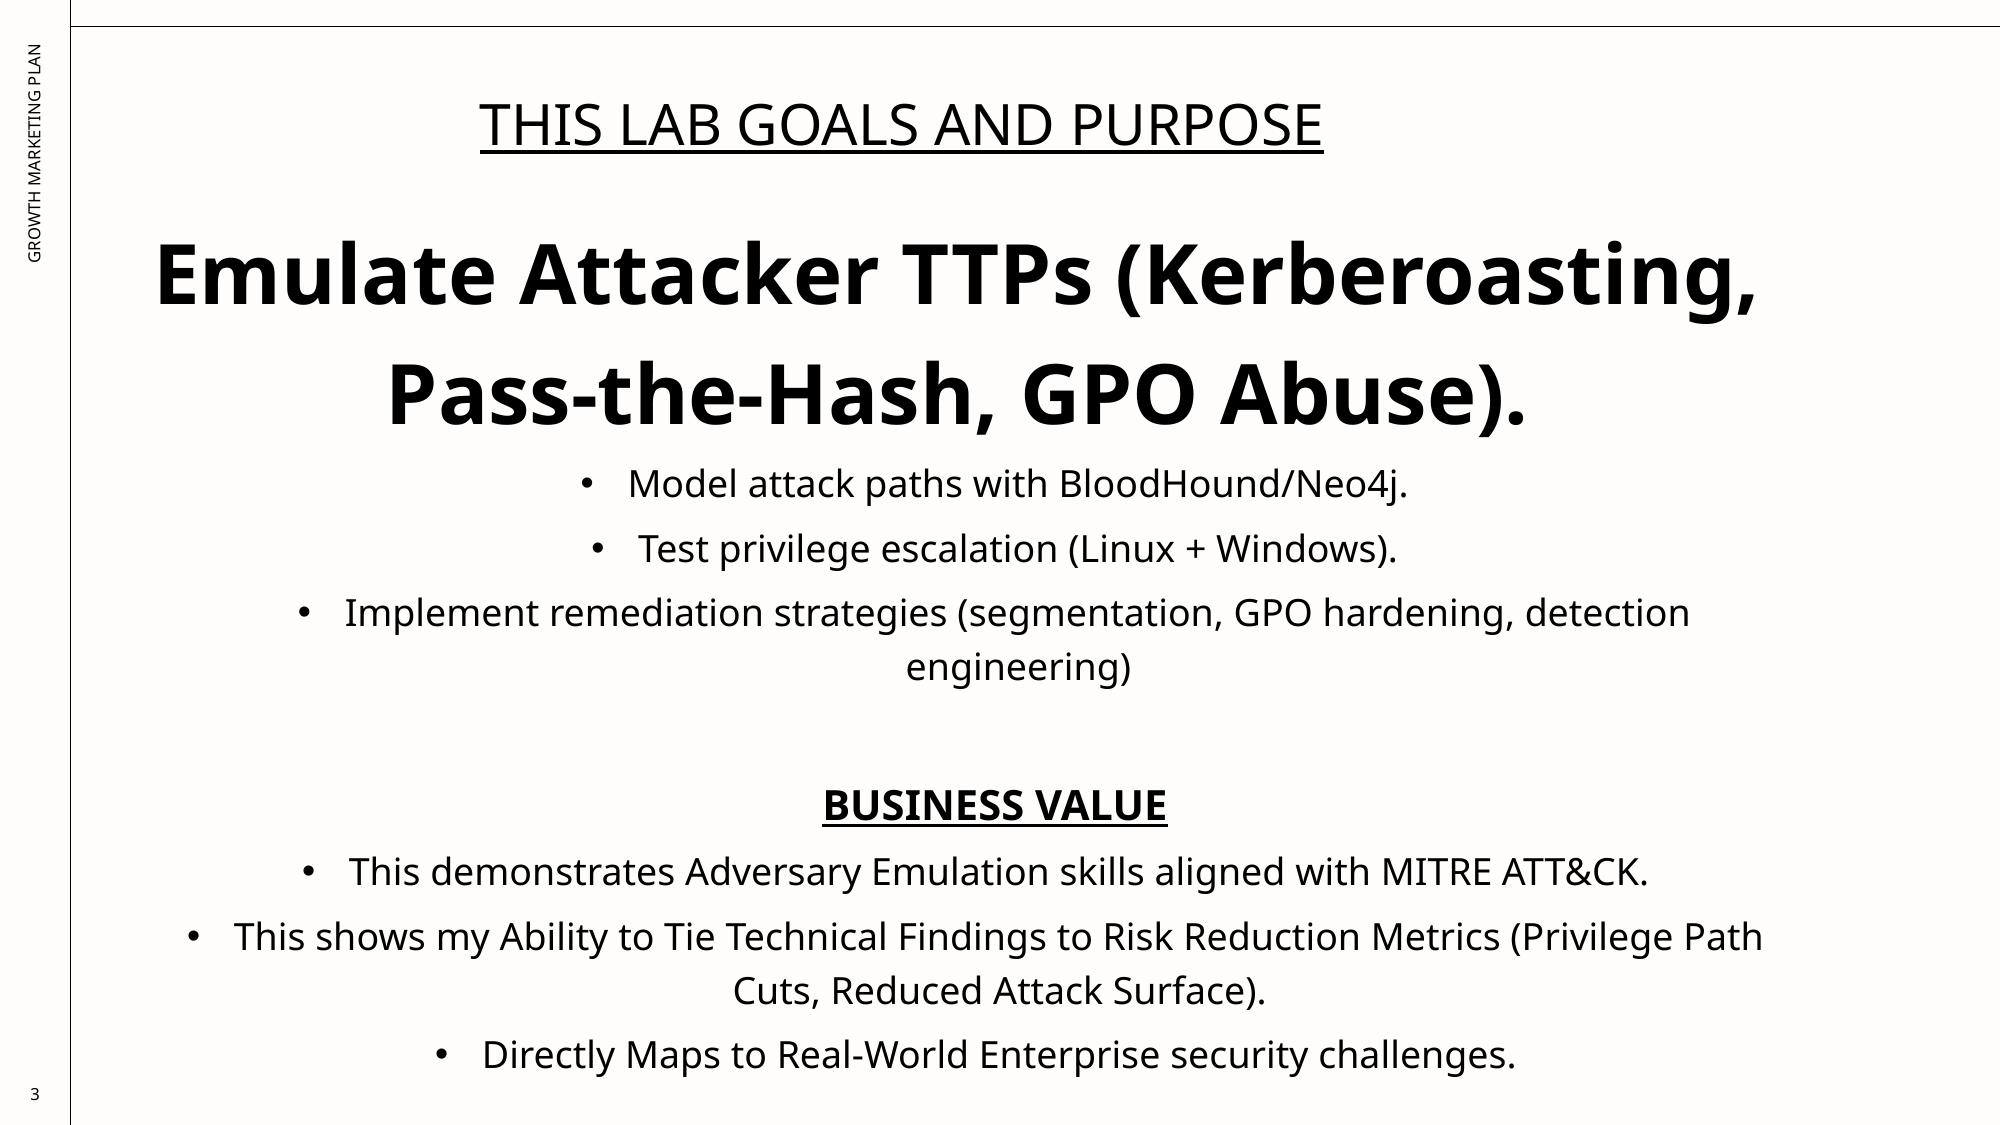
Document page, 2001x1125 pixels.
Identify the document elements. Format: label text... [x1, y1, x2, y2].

slide_number 3 [0, 1065, 71, 1125]
list Emulate Attacker TTPs (Kerberoasting, Pass-the-Hash, GPO Abuse). Model attack paths with BloodHound/Neo4j. Test privilege escalation (Linux + Windows). Implement remediation strategies (segmentation, GPO hardening, detection engineering) BUSINESS VALUE This demonstrates Adversary Emulation skills aligned with MITRE ATT&CK. This shows my Ability to Tie Technical Findings to Risk Reduction Metrics (Privilege Path Cuts, Reduced Attack Surface). Directly Maps to Real-World Enterprise security challenges. [132, 193, 1783, 1094]
title THIS LAB GOALS AND PURPOSE [464, 88, 1896, 166]
footer GROWTH MARKETING PLAN [0, 28, 71, 778]
